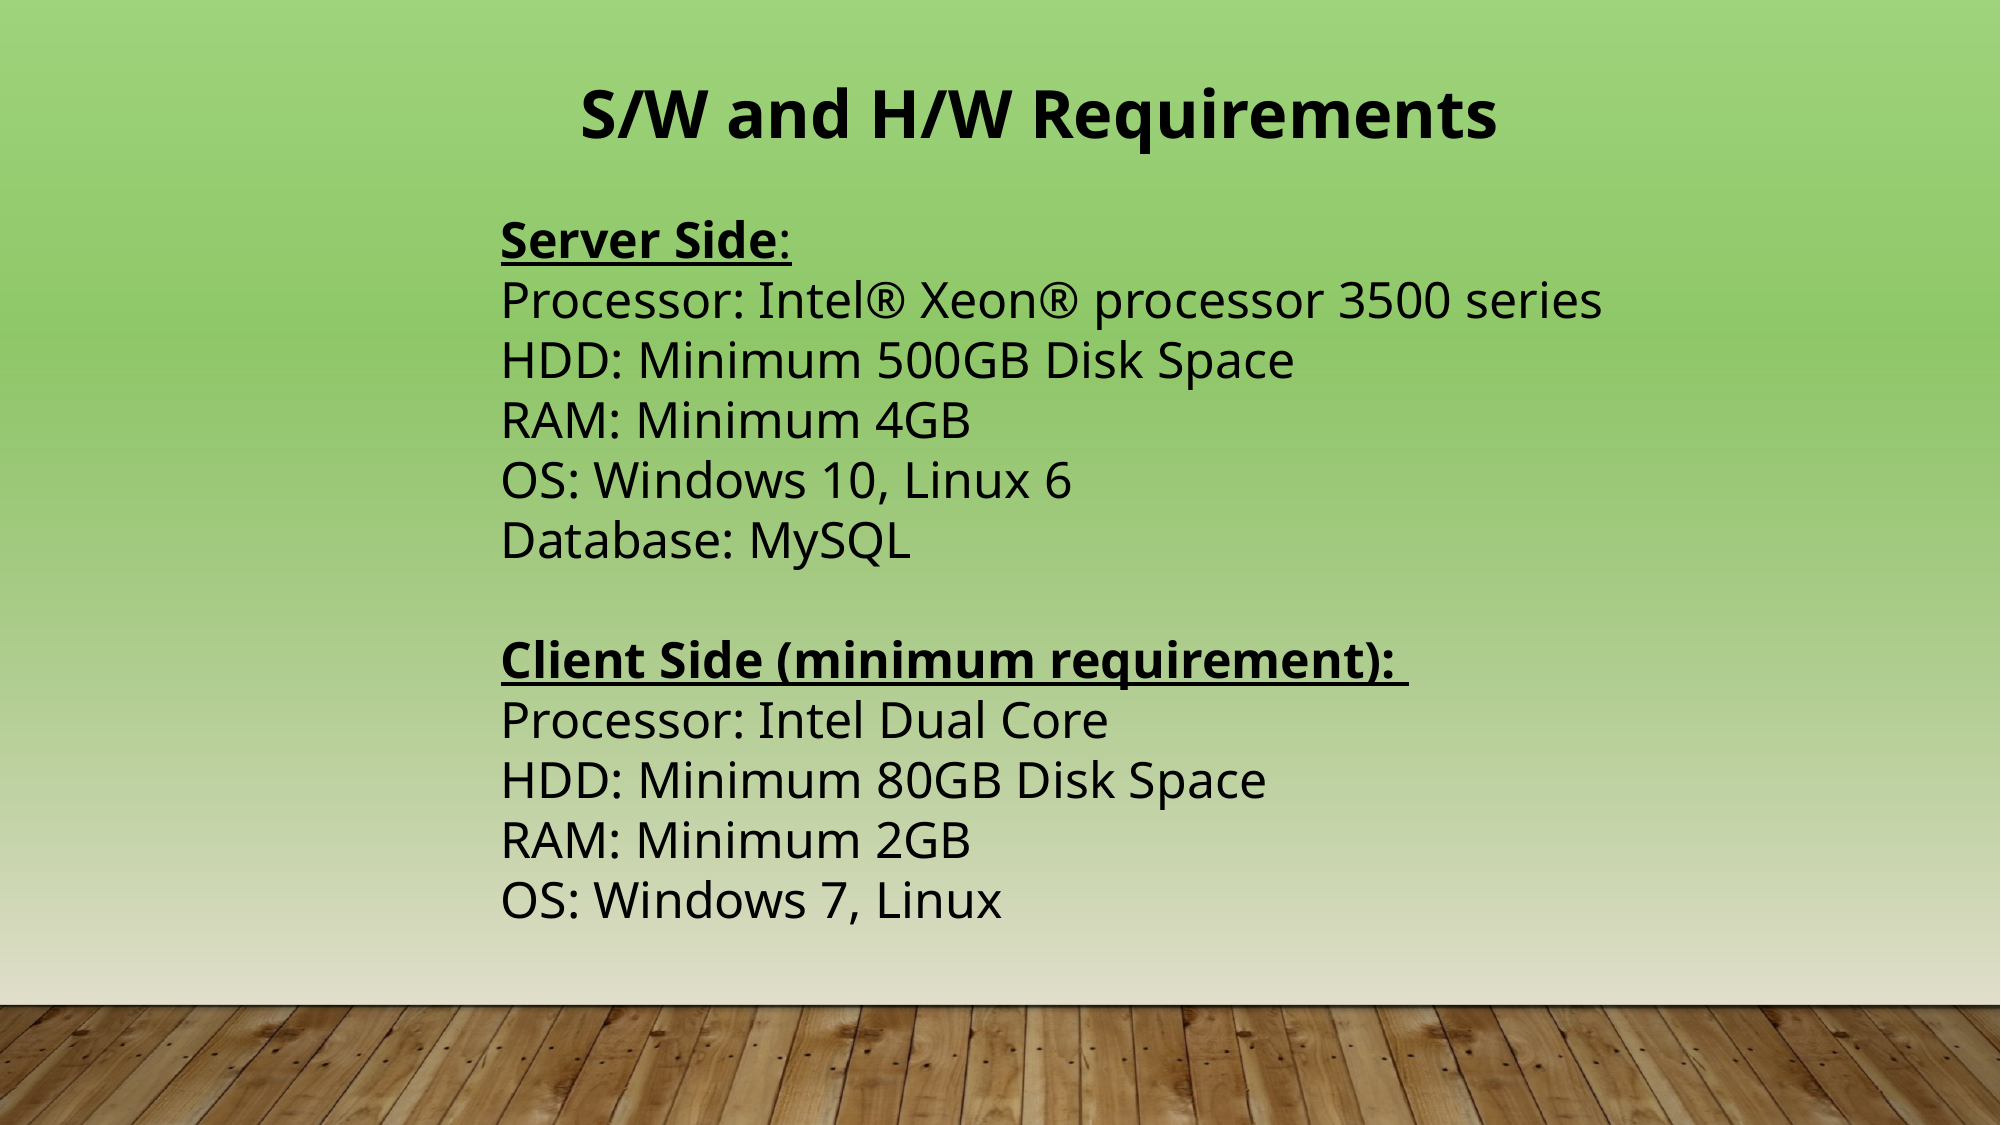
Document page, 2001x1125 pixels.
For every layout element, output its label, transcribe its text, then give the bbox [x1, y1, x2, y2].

picture [0, 1005, 2000, 1125]
text_box S/W and H/W Requirements [565, 64, 1515, 160]
text_box Server Side: Processor: Intel® Xeon® processor 3500 series HDD: Minimum 500GB Disk Space RAM: Minimum 4GB OS: Windows 10, Linux 6 Database: MySQL Client Side (minimum requirement): Processor: Intel Dual Core HDD: Minimum 80GB Disk Space RAM: Minimum 2GB OS: Windows 7, Linux [485, 201, 1845, 936]
